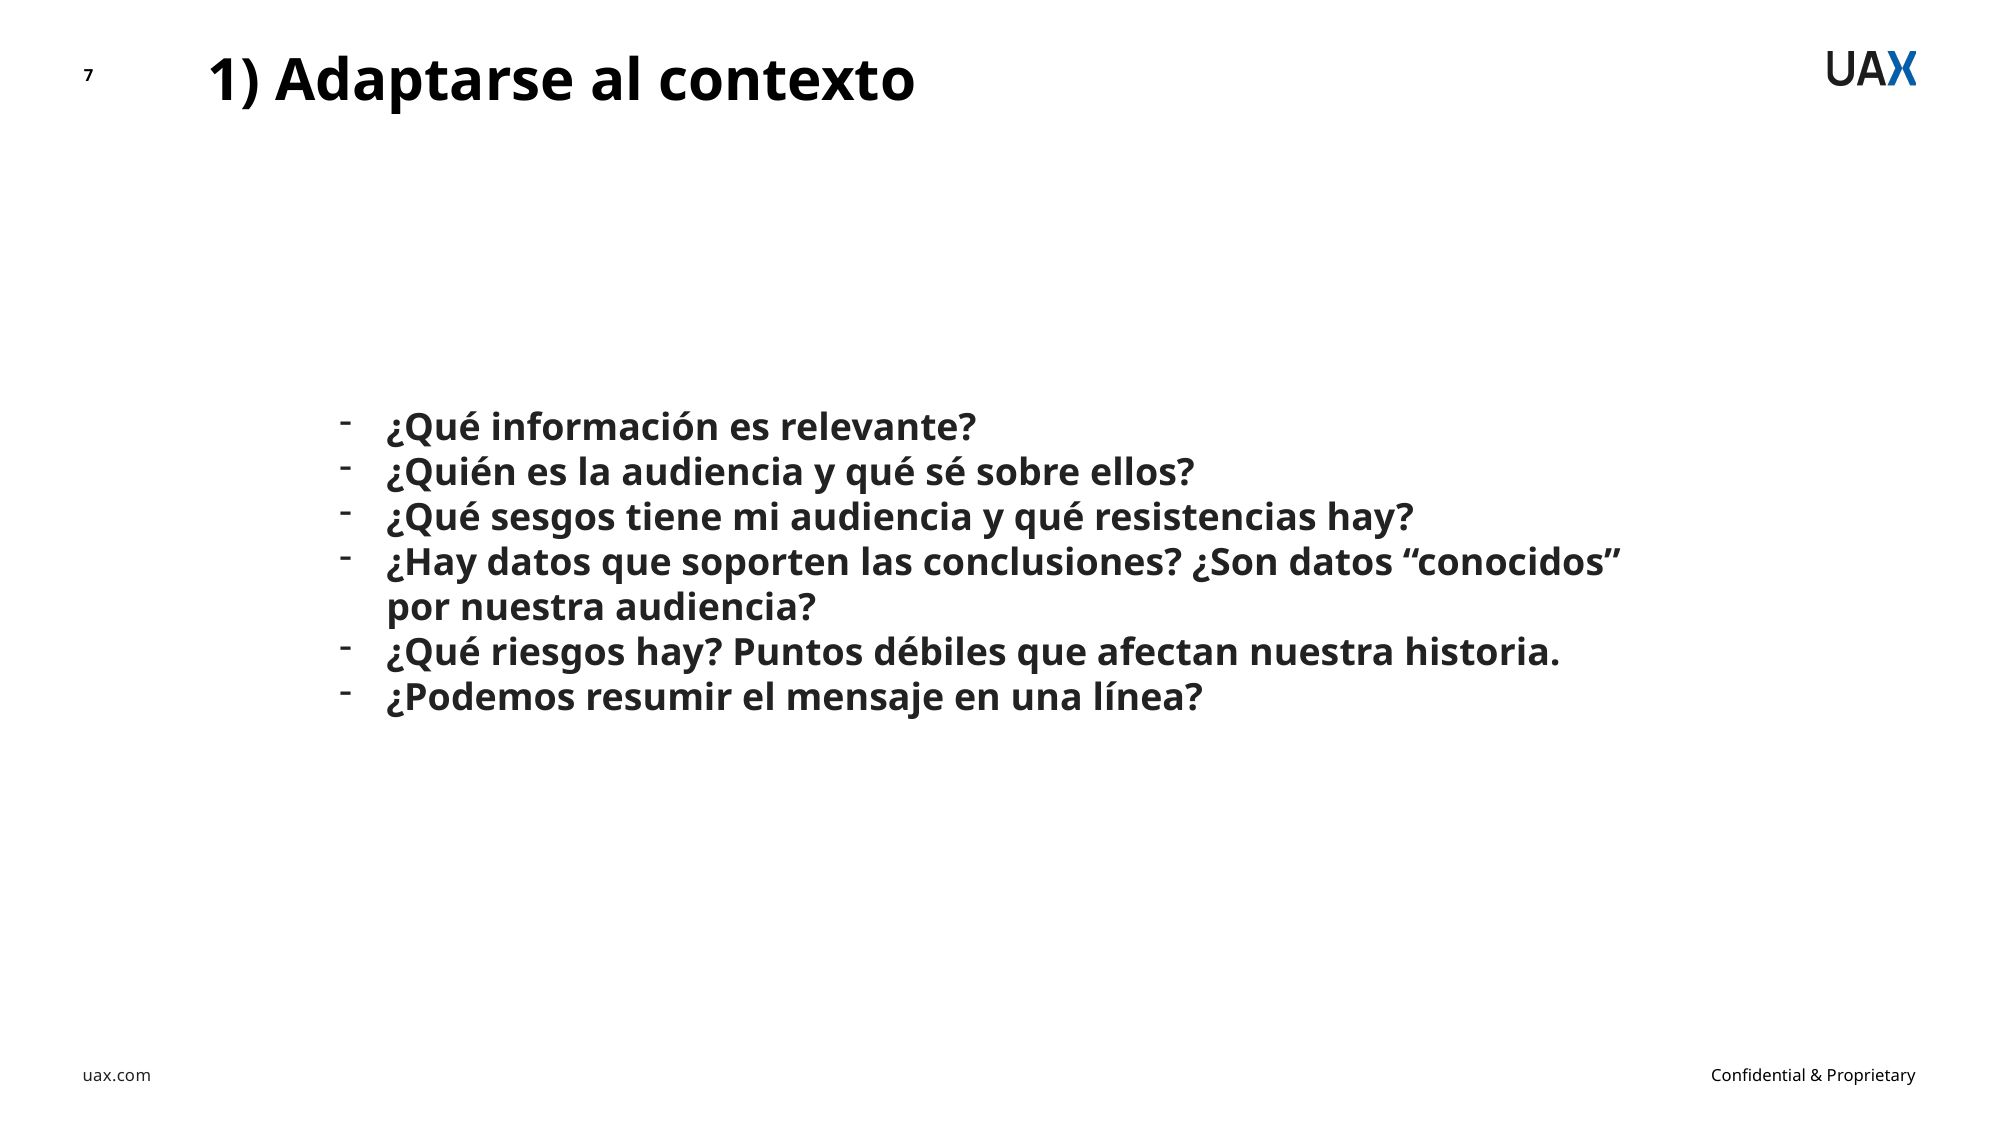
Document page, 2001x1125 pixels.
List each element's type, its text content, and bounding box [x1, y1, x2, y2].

title 1) Adaptarse al contexto [207, 50, 2000, 138]
text_box ¿Qué información es relevante? ¿Quién es la audiencia y qué sé sobre ellos? ¿Qué sesgos tiene mi audiencia y qué resistencias hay? ¿Hay datos que soporten las conclusiones? ¿Son datos “conocidos” por nuestra audiencia? ¿Qué riesgos hay? Puntos débiles que afectan nuestra historia. ¿Podemos resumir el mensaje en una línea? [324, 395, 1676, 726]
slide_number 7 [83, 62, 137, 86]
